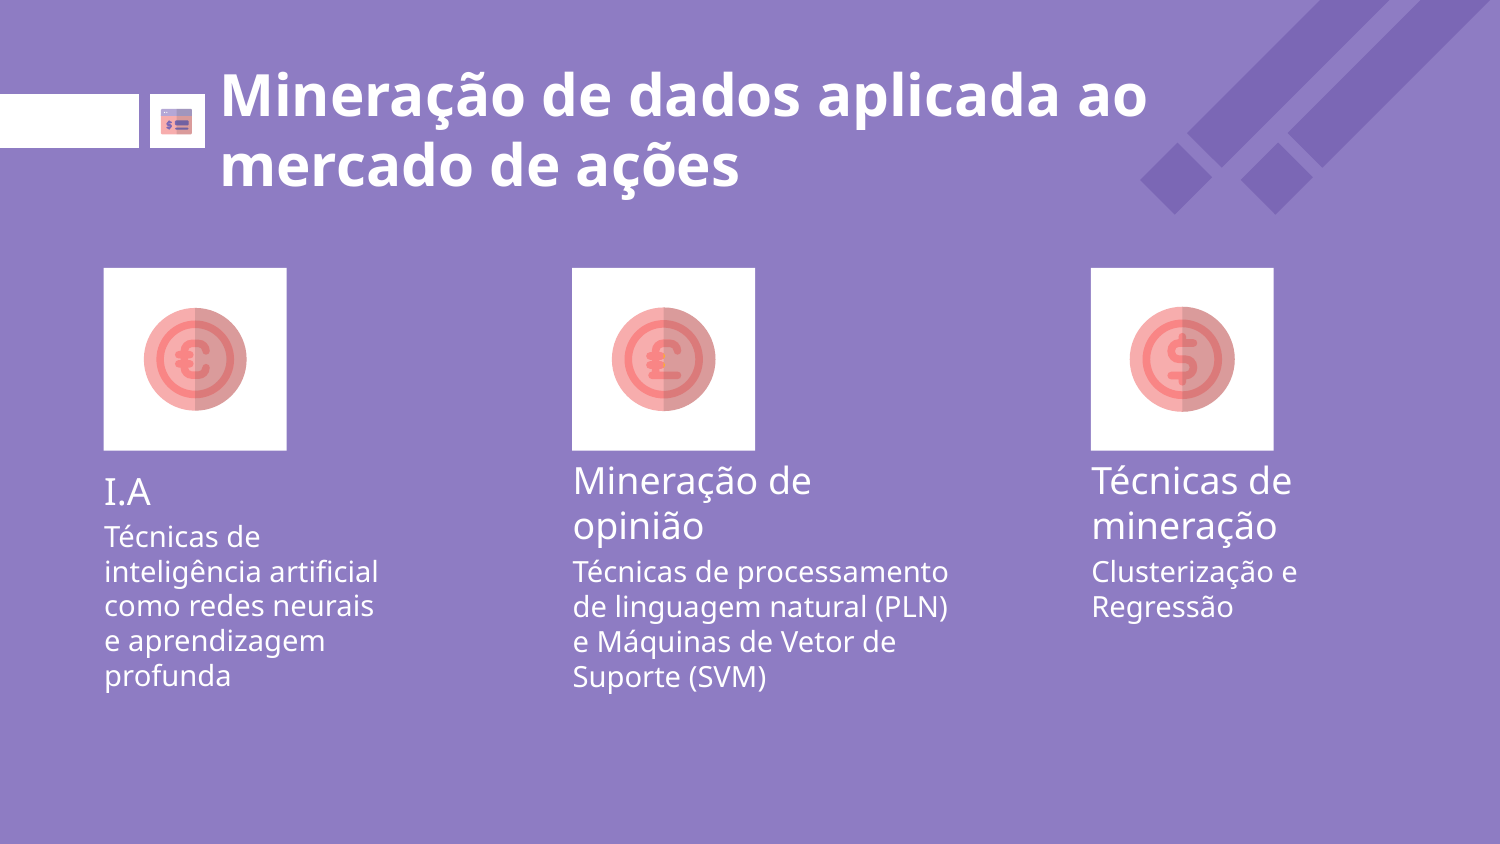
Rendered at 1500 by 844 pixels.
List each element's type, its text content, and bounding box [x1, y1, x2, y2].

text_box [143, 307, 247, 411]
subtitle Técnicas de inteligência artificial como redes neurais e aprendizagem profunda [89, 502, 402, 686]
subtitle Técnicas de processamento de linguagem natural (PLN) e Máquinas de Vetor de Suporte (SVM) [557, 538, 974, 696]
subtitle Mineração de opinião [557, 456, 870, 538]
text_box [160, 108, 193, 135]
subtitle Técnicas de mineração [1076, 456, 1389, 538]
text_box [103, 267, 287, 451]
text_box [1090, 267, 1274, 451]
text_box [572, 267, 756, 451]
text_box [1129, 306, 1236, 413]
title Mineração de dados aplicada ao mercado de ações [204, 36, 1222, 220]
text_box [611, 307, 716, 412]
subtitle I.A [89, 456, 402, 502]
subtitle Clusterização e Regressão [1076, 538, 1389, 749]
